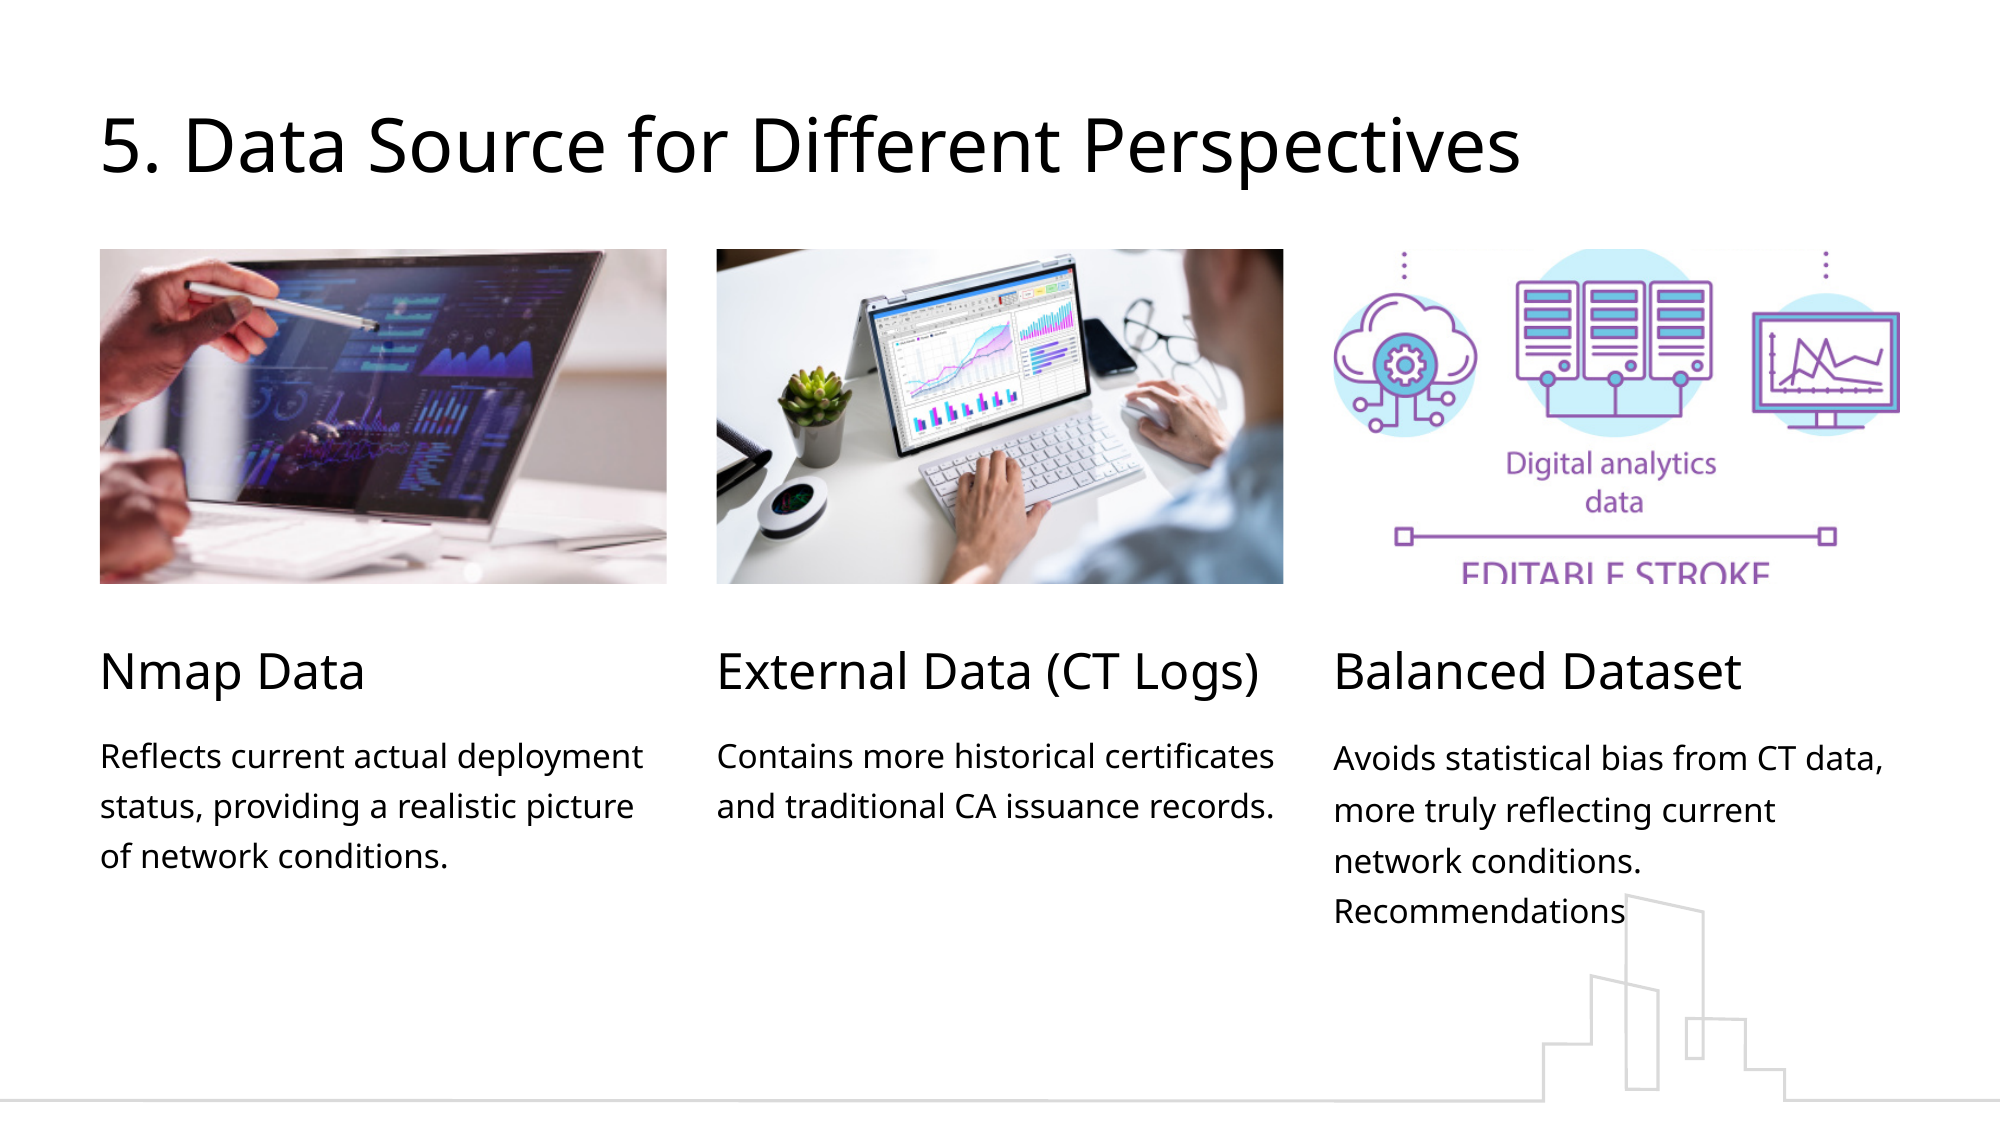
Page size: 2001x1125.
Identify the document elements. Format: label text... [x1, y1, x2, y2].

list Avoids statistical bias from CT data, more truly reflecting current network conditions. Recommendations [1333, 725, 1900, 1025]
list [99, 249, 667, 584]
list Reflects current actual deployment status, providing a realistic picture of network conditions. [99, 725, 667, 1025]
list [716, 249, 1284, 584]
list Contains more historical certificates and traditional CA issuance records. [716, 725, 1284, 1025]
title 5. Data Source for Different Perspectives [99, 87, 1900, 188]
list External Data (CT Logs) [716, 633, 1284, 700]
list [1333, 249, 1900, 584]
list Nmap Data [99, 633, 667, 700]
list Balanced Dataset [1333, 633, 1900, 700]
